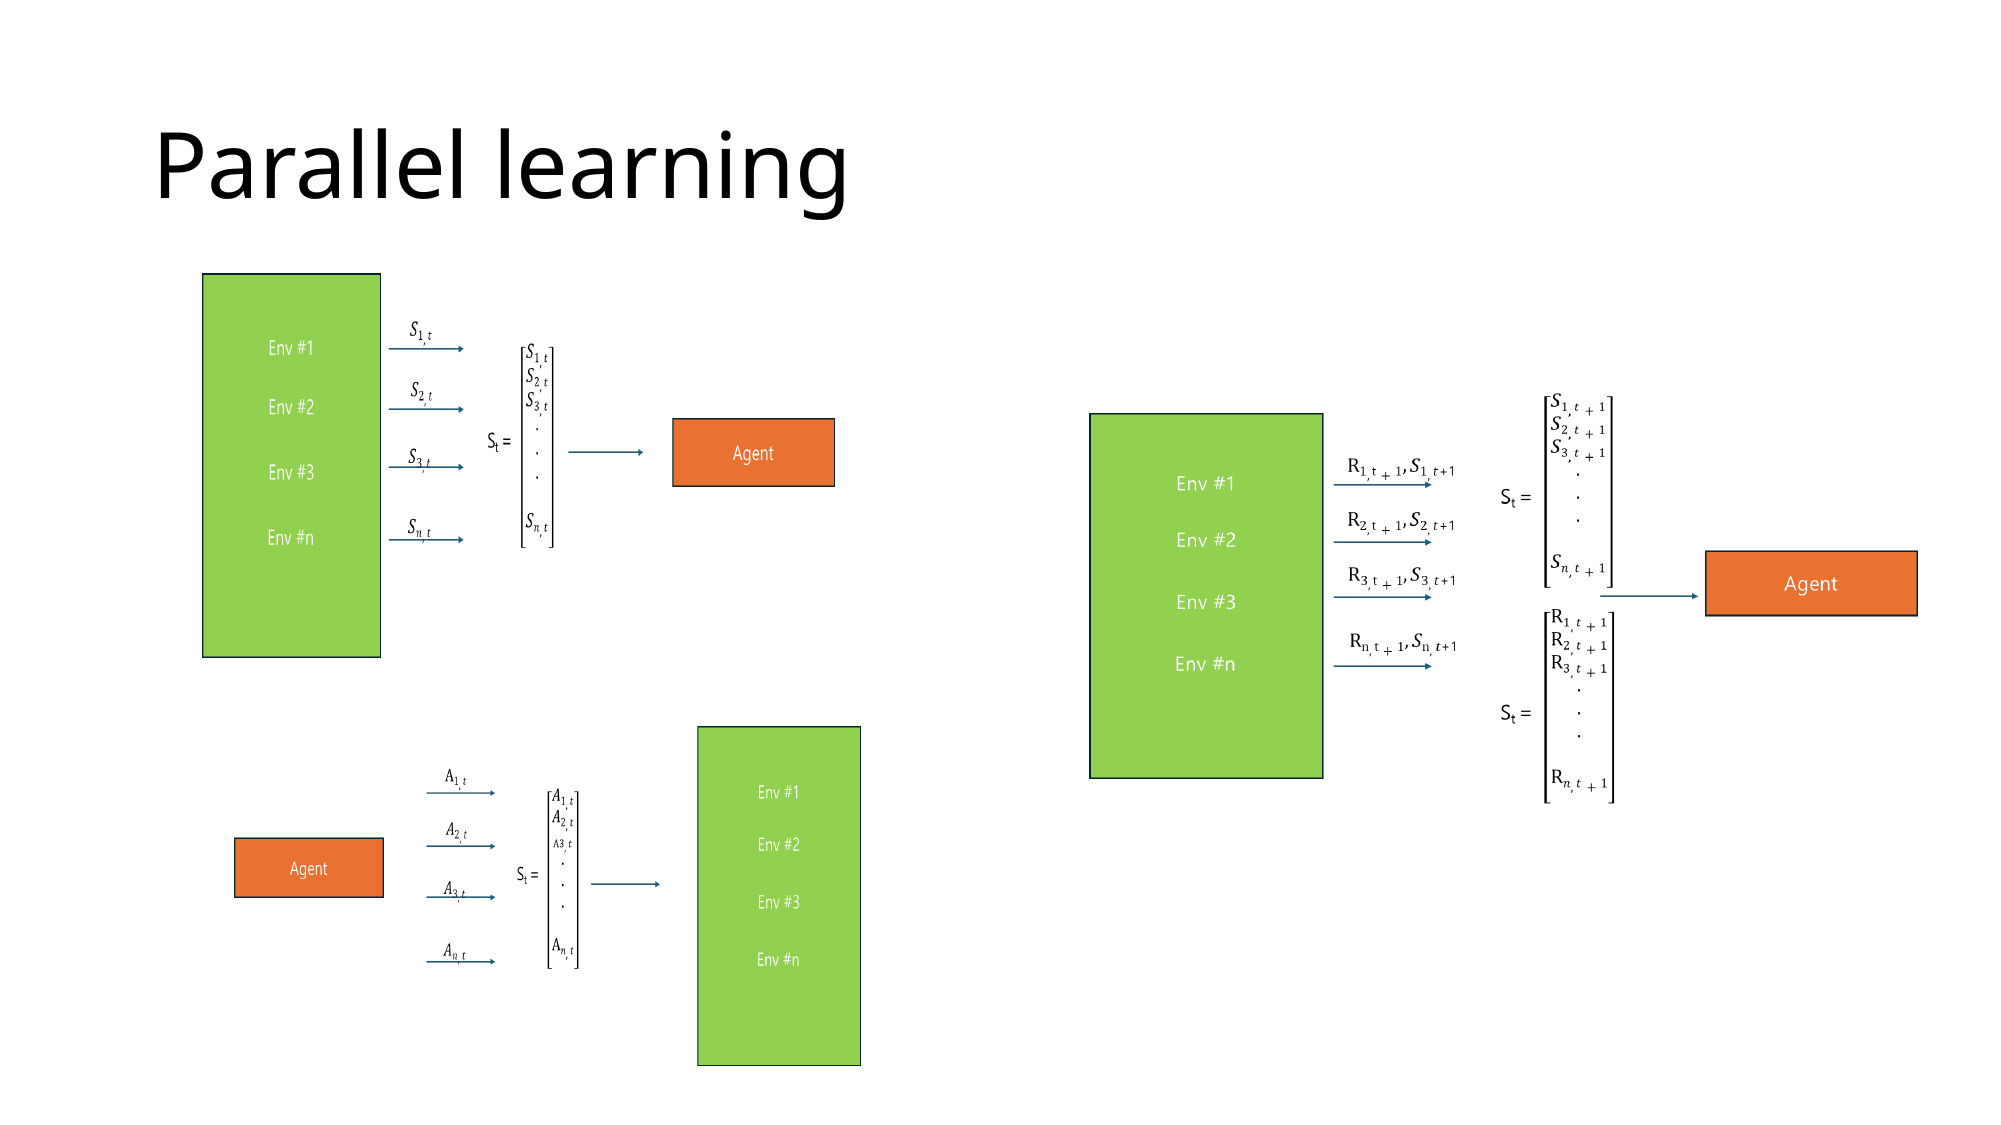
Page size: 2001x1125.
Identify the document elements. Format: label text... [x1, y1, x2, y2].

title Parallel learning [137, 59, 1863, 278]
picture [1089, 390, 1919, 808]
picture [236, 840, 382, 896]
picture [233, 725, 859, 1066]
picture [1707, 553, 1916, 614]
picture [382, 273, 836, 659]
picture [204, 276, 379, 656]
picture [1092, 415, 1321, 777]
